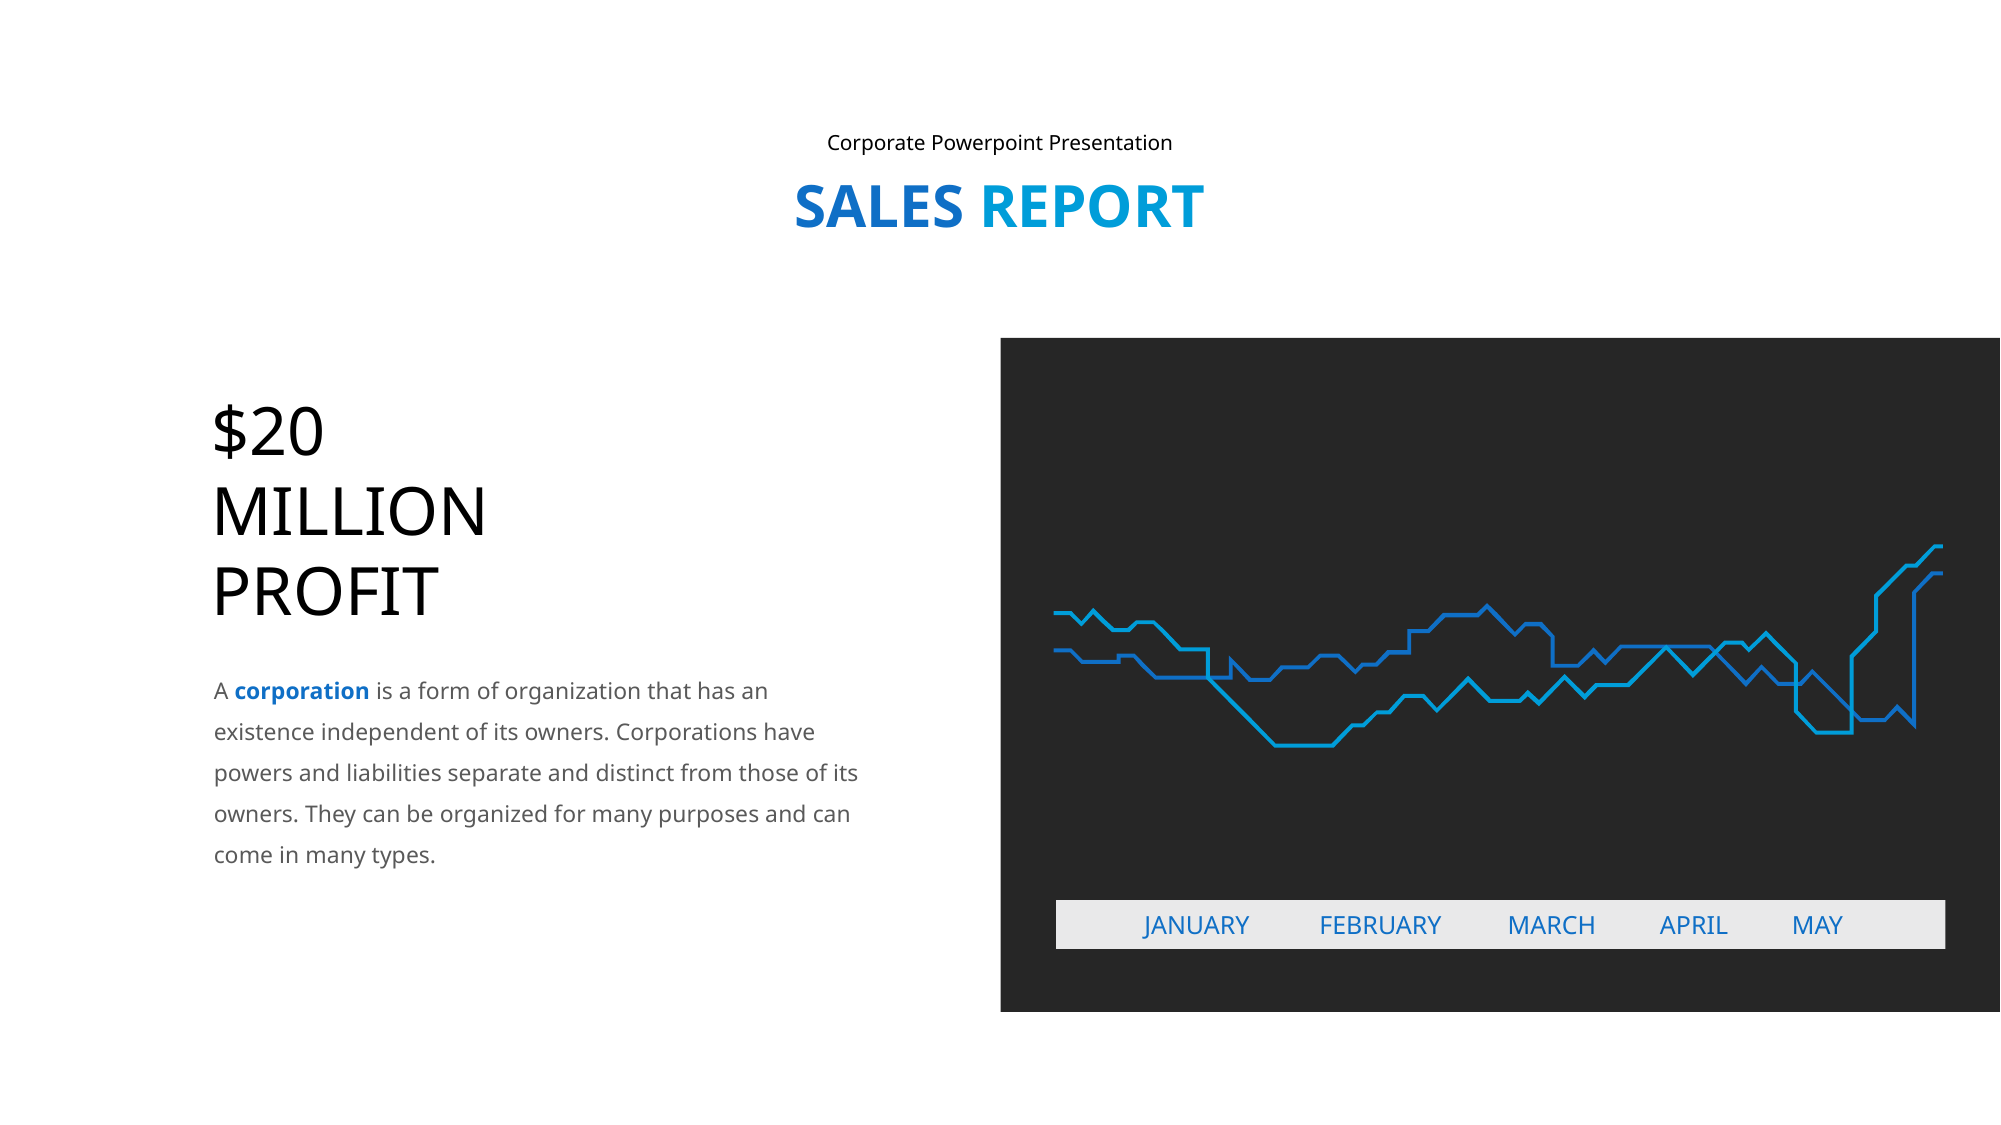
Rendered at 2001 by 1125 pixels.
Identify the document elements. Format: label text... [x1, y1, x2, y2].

text_box [1716, 653, 1793, 687]
text_box [1210, 603, 1665, 682]
text_box MAY [1791, 909, 1844, 940]
text_box FEBRUARY [1319, 909, 1442, 940]
text_box [1667, 644, 1715, 652]
text_box [1053, 544, 1943, 748]
text_box MARCH [1507, 909, 1597, 940]
text_box Corporate Powerpoint Presentation [635, 121, 1365, 162]
text_box [1798, 668, 1849, 711]
text_box APRIL [1659, 909, 1729, 940]
text_box SALES REPORT [666, 162, 1334, 247]
text_box [1000, 337, 2000, 1012]
text_box [1034, 366, 1924, 828]
text_box [1053, 648, 1206, 680]
text_box A corporation is a form of organization that has an existence independent of its owners. Corporations have powers and liabilities separate and distinct from those of its owners. They can be organized for many purposes and can come in many types. [199, 655, 890, 876]
text_box $20 MILLION PROFIT [196, 381, 612, 636]
text_box [1056, 900, 1946, 949]
text_box JANUARY [1144, 909, 1251, 940]
text_box [1854, 571, 1943, 730]
